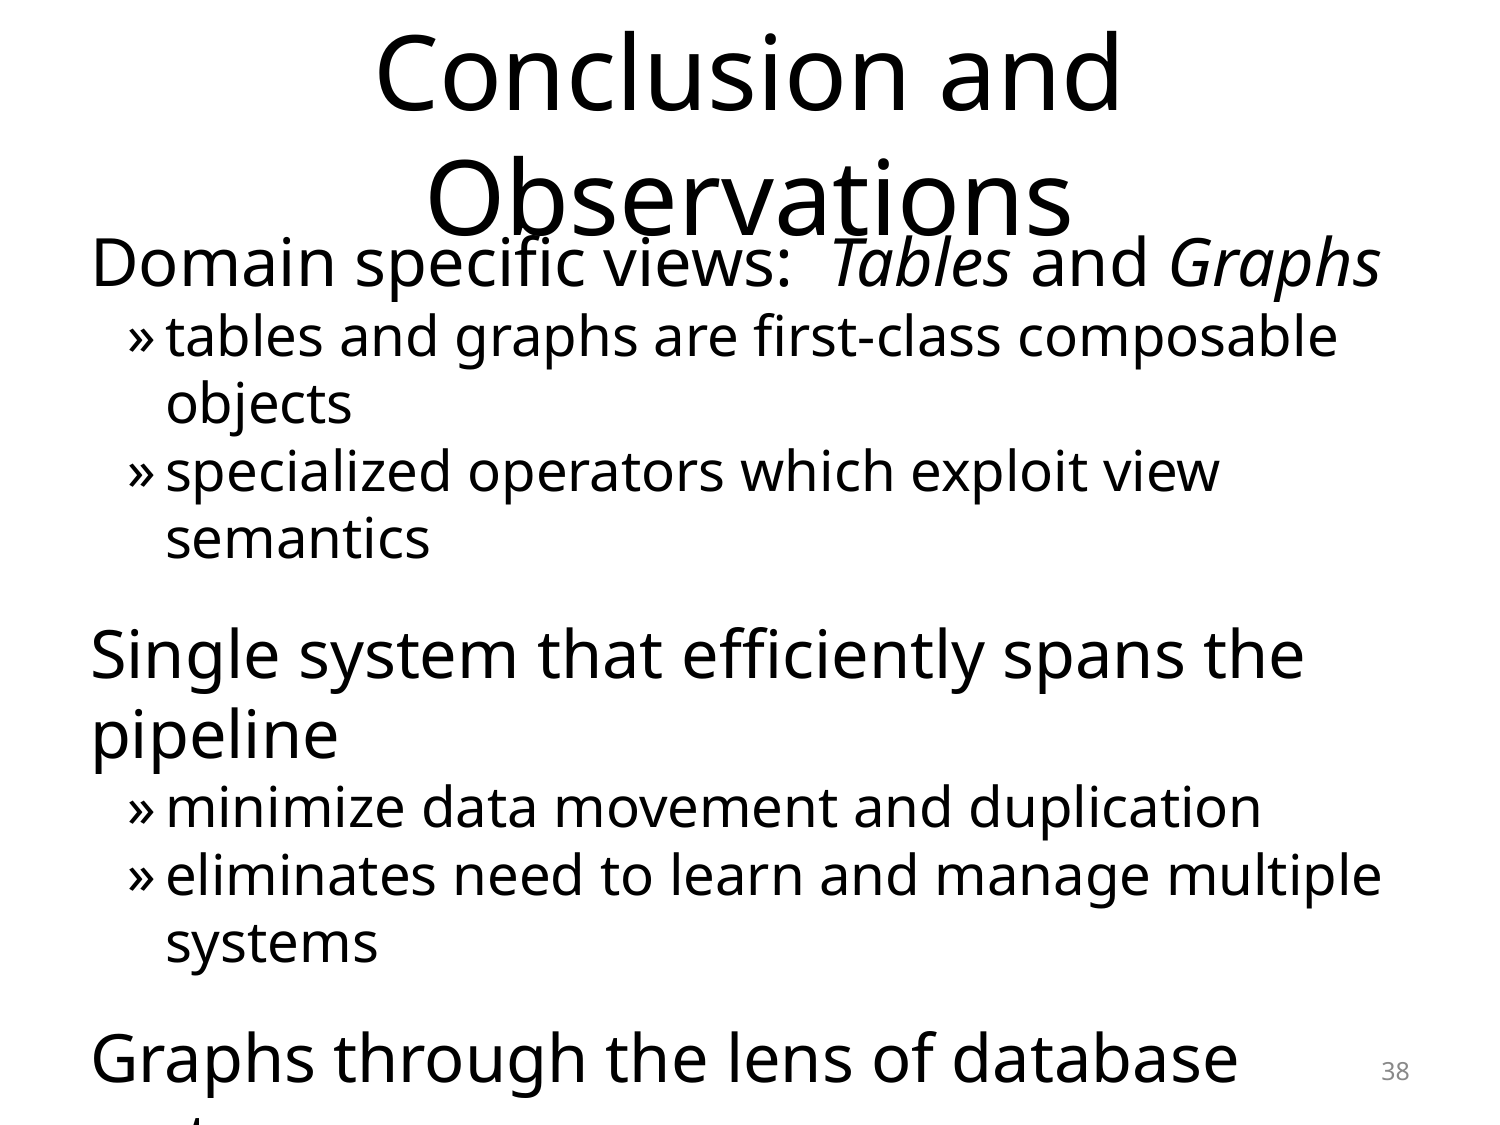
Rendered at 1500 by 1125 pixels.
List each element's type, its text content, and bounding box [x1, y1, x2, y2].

list Domain specific views: Tables and Graphs tables and graphs are first-class composable objects specialized operators which exploit view semantics Single system that efficiently spans the pipeline minimize data movement and duplication eliminates need to learn and manage multiple systems Graphs through the lens of database systems Graph-Parallel Pattern  Triplet joins in relational alg. Graph Systems  Distributed join optimizations [74, 212, 1426, 1103]
title Conclusion and Observations [74, 37, 1426, 212]
slide_number 38 [1074, 1042, 1425, 1103]
